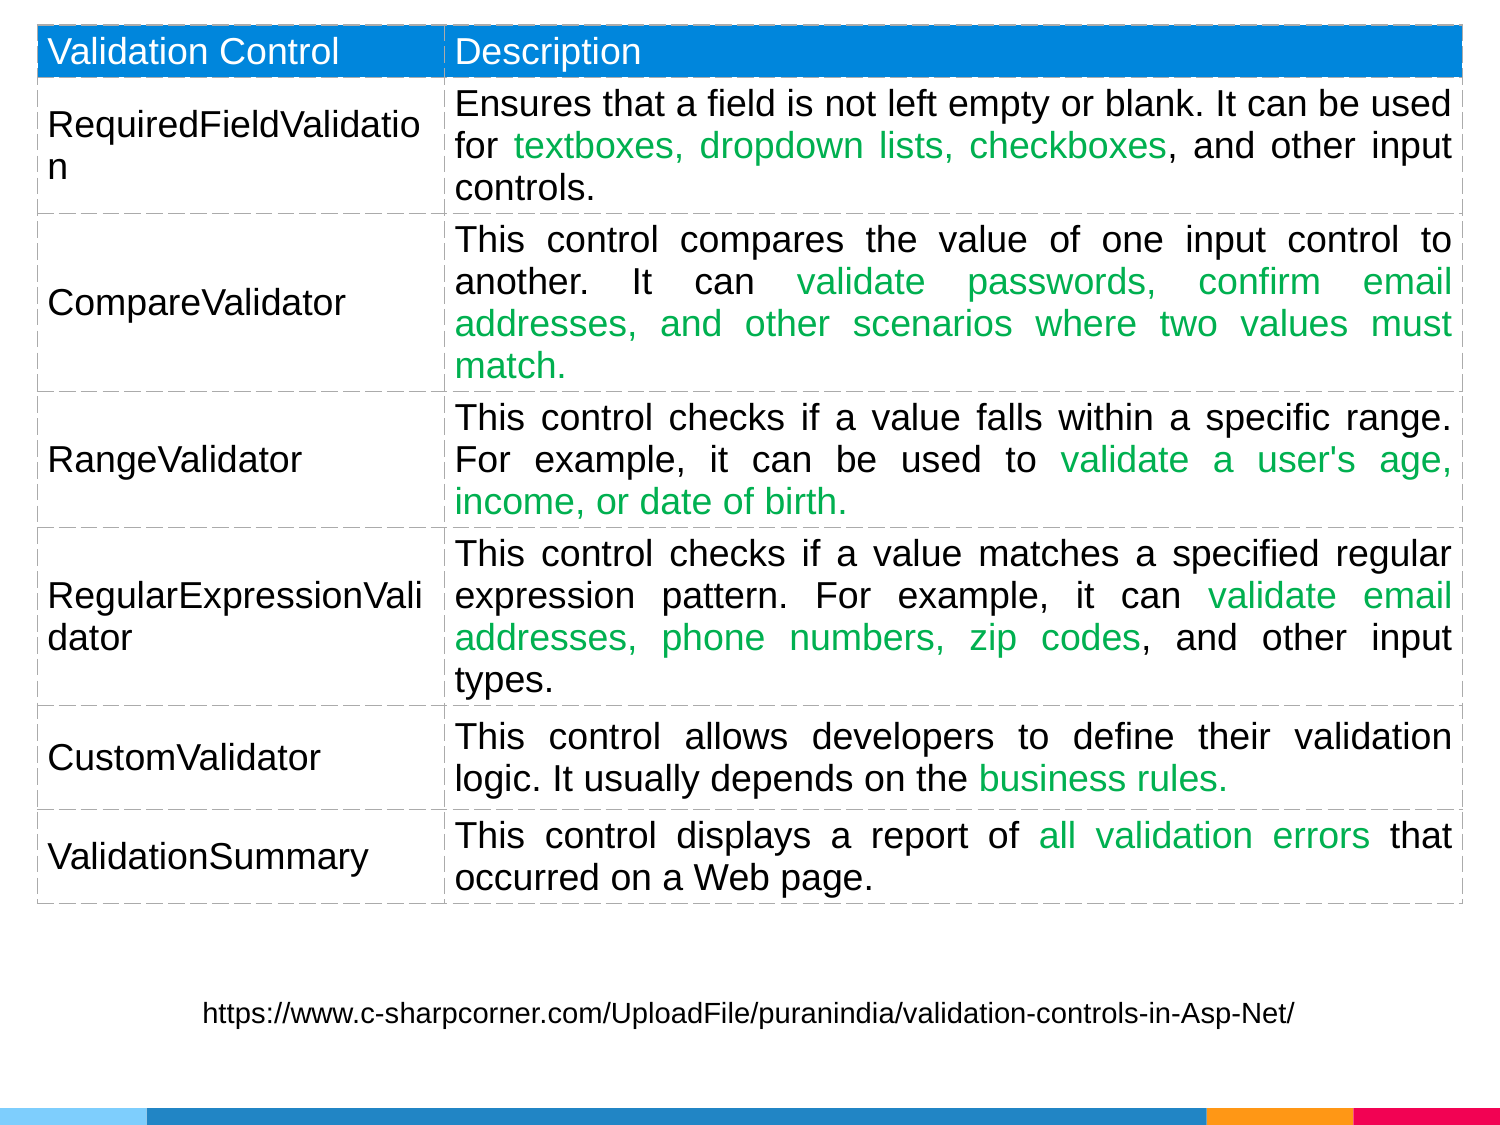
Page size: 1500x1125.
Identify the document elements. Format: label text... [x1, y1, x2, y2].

table_header Validation Control [38, 25, 445, 77]
table_cell CompareValidator [38, 213, 445, 391]
table_cell This control displays a report of all validation errors that occurred on a Web page. [445, 810, 1462, 904]
table_cell ValidationSummary [38, 810, 445, 904]
table_header Description [445, 25, 1462, 77]
text_box https://www.c-sharpcorner.com/UploadFile/puranindia/validation-controls-in-Asp-Net/ [187, 987, 1388, 1038]
table_cell This control compares the value of one input control to another. It can validate passwords, confirm email addresses, and other scenarios where two values must match. [445, 213, 1462, 391]
table_cell CustomValidator [38, 705, 445, 810]
table_cell Ensures that a field is not left empty or blank. It can be used for textboxes, dropdown lists, checkboxes, and other input controls. [445, 77, 1462, 213]
table_cell This control allows developers to define their validation logic. It usually depends on the business rules. [445, 705, 1462, 810]
table_cell This control checks if a value falls within a specific range. For example, it can be used to validate a user's age, income, or date of birth. [445, 391, 1462, 527]
table_cell RequiredFieldValidation [38, 77, 445, 213]
table_cell This control checks if a value matches a specified regular expression pattern. For example, it can validate email addresses, phone numbers, zip codes, and other input types. [445, 527, 1462, 705]
table_cell RangeValidator [38, 391, 445, 527]
table_cell RegularExpressionValidator [38, 527, 445, 705]
